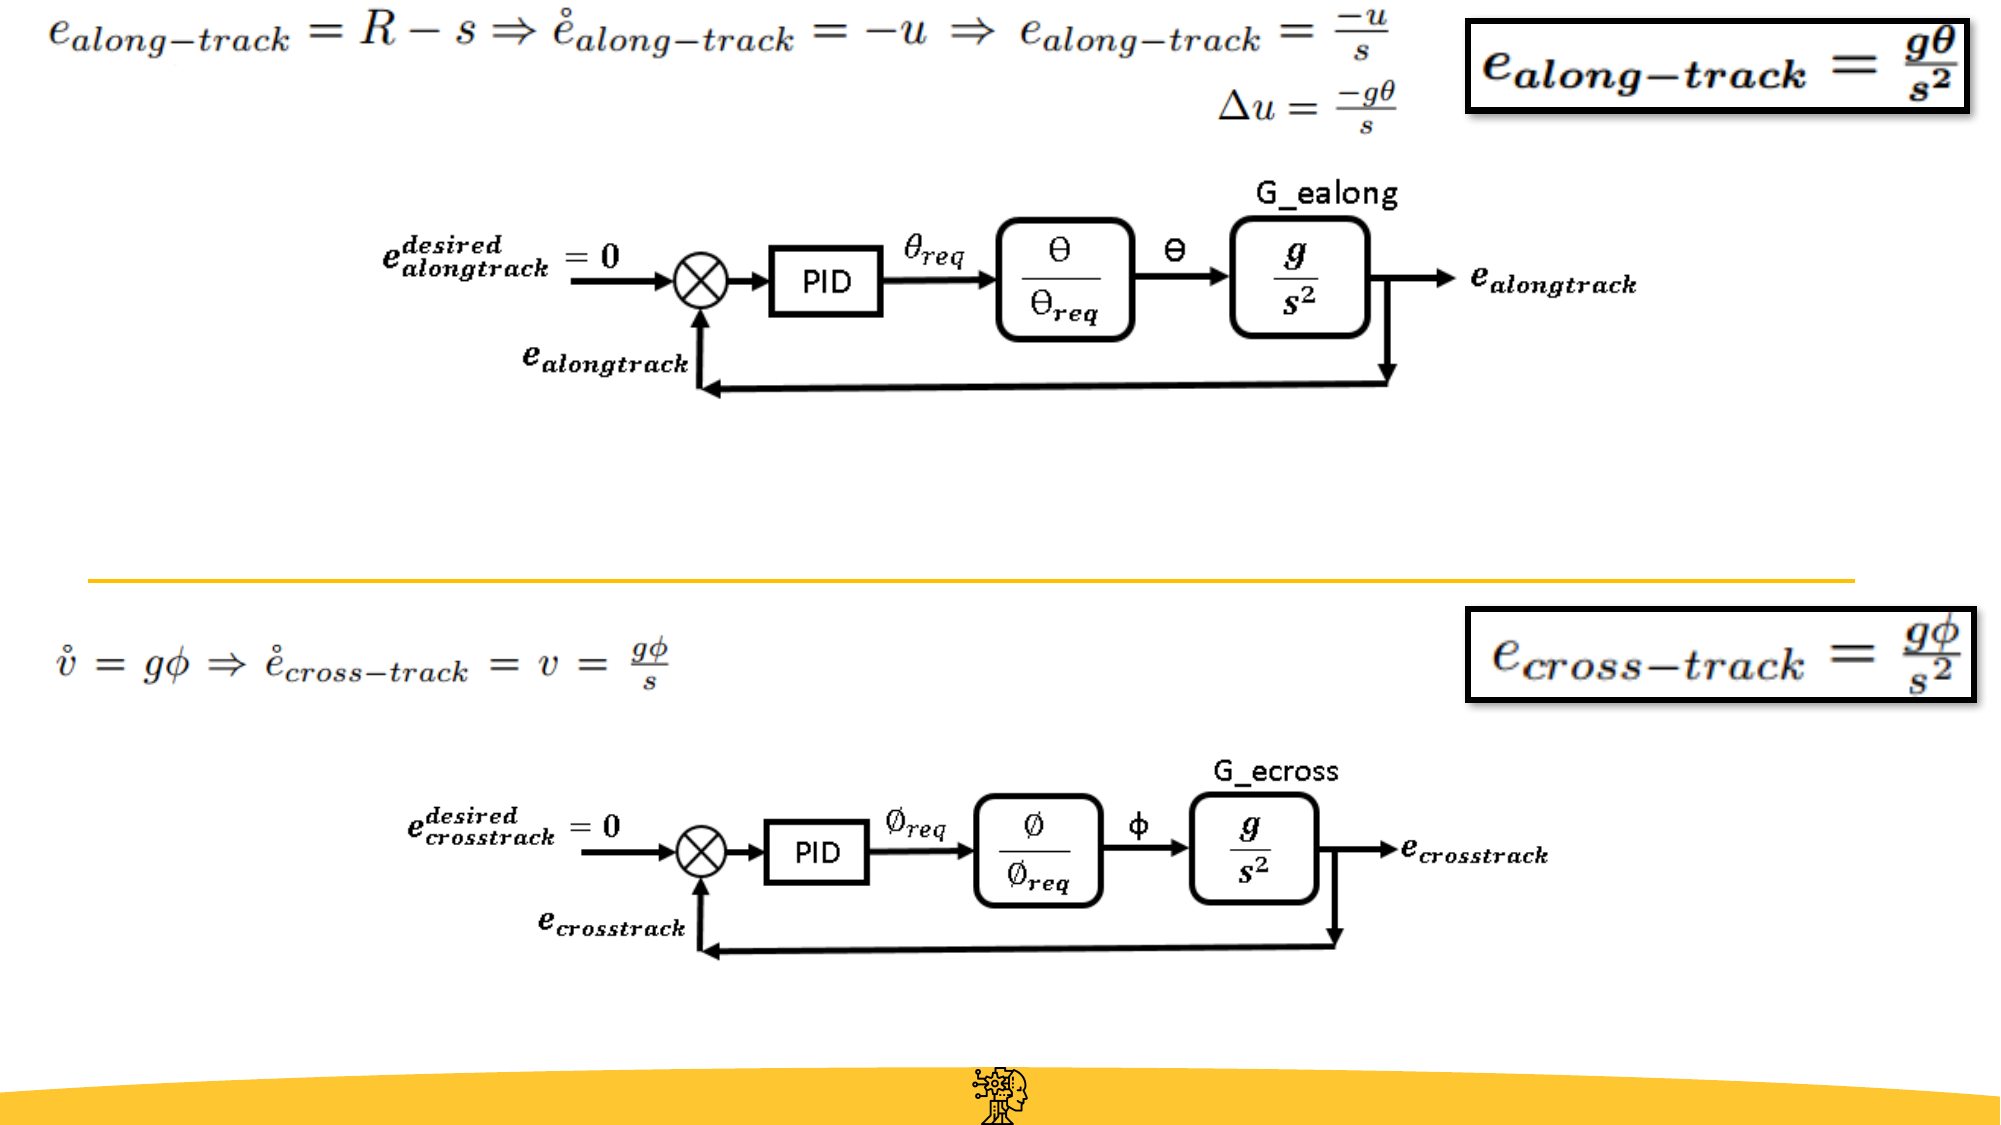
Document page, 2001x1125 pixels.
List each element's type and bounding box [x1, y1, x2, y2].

picture [971, 1067, 1029, 1125]
picture [1215, 77, 1400, 138]
text_box [0, 1066, 2000, 1125]
picture [46, 626, 677, 704]
picture [1471, 23, 1964, 108]
picture [46, 0, 1400, 66]
picture [377, 728, 1566, 1006]
picture [1471, 612, 1971, 697]
picture [344, 171, 1656, 422]
